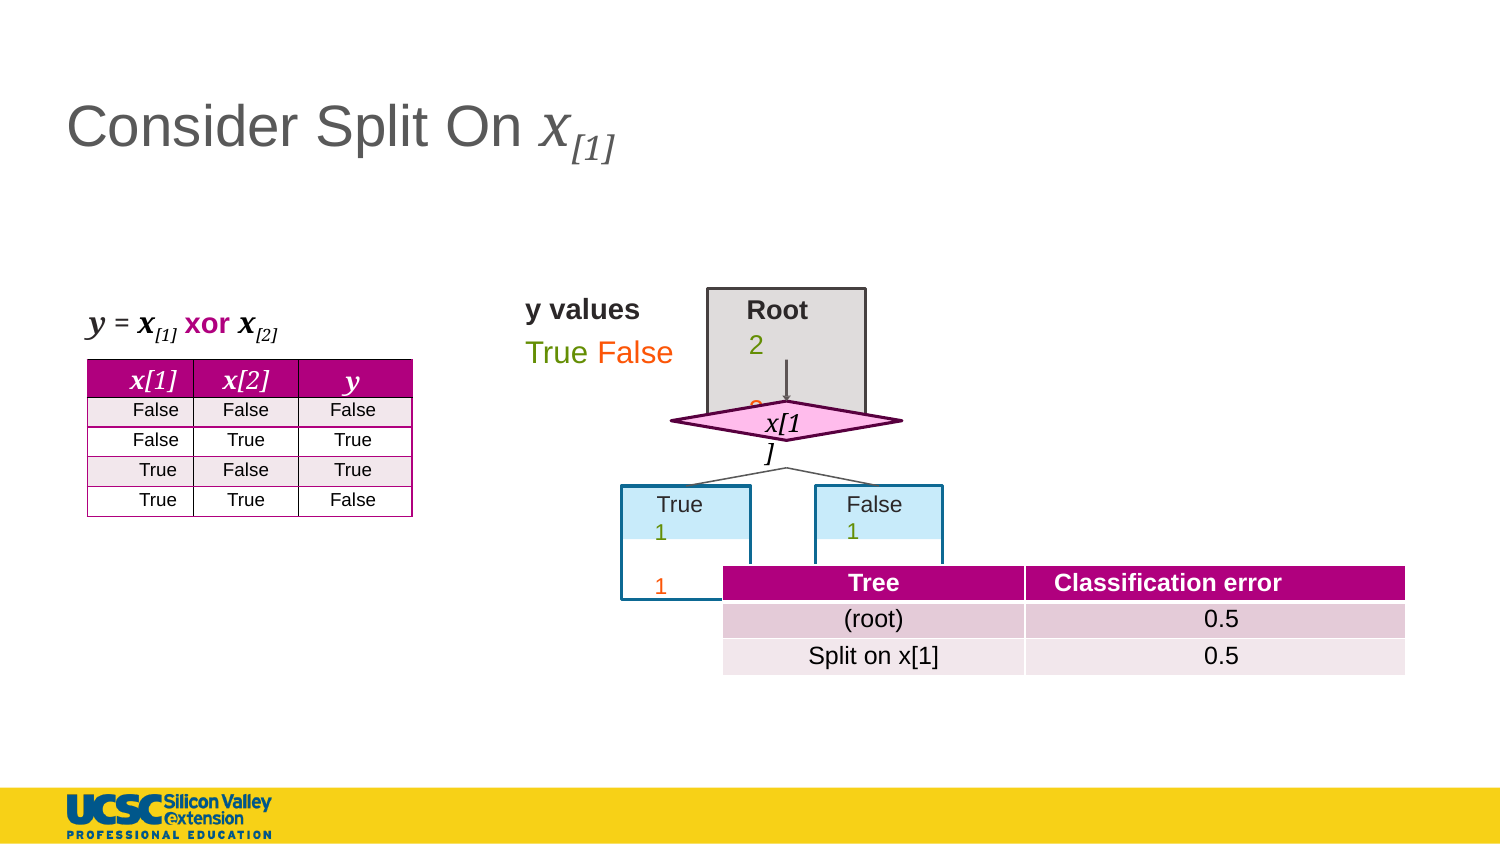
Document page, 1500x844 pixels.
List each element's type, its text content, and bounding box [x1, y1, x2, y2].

table_cell False [88, 428, 193, 456]
text_box True 1 1 [621, 485, 751, 600]
table_cell True [194, 487, 298, 516]
text_box y = x[1] xor x[2] [87, 302, 398, 345]
table_cell False [299, 487, 411, 516]
text_box Root 2 2 [707, 288, 866, 399]
text_box y values True False [522, 282, 693, 370]
table_cell False [88, 398, 193, 426]
table_header x[2] [194, 360, 298, 397]
table_cell True [194, 428, 298, 456]
table_cell False [299, 398, 411, 426]
picture [60, 787, 277, 844]
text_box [786, 438, 880, 487]
table_cell False [194, 457, 298, 486]
table_cell Split on x[1] [723, 639, 1024, 675]
table_cell False [194, 398, 298, 426]
table_header x[1] [88, 360, 193, 397]
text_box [685, 438, 784, 487]
table_cell True [299, 457, 411, 486]
table_cell True [88, 457, 193, 486]
table_header Tree [723, 566, 1024, 600]
table_header Classification error [1026, 566, 1405, 600]
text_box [670, 400, 903, 441]
table_cell 0.5 [1026, 604, 1405, 638]
text_box False 1 1 [815, 485, 943, 564]
table_cell True [299, 428, 411, 456]
table_cell True [88, 487, 193, 516]
table_cell 0.5 [1026, 639, 1405, 675]
table_header y [299, 360, 411, 397]
text_box [782, 359, 791, 399]
table_cell (root) [723, 604, 1024, 638]
title Consider Split On x[1] [51, 72, 1449, 167]
